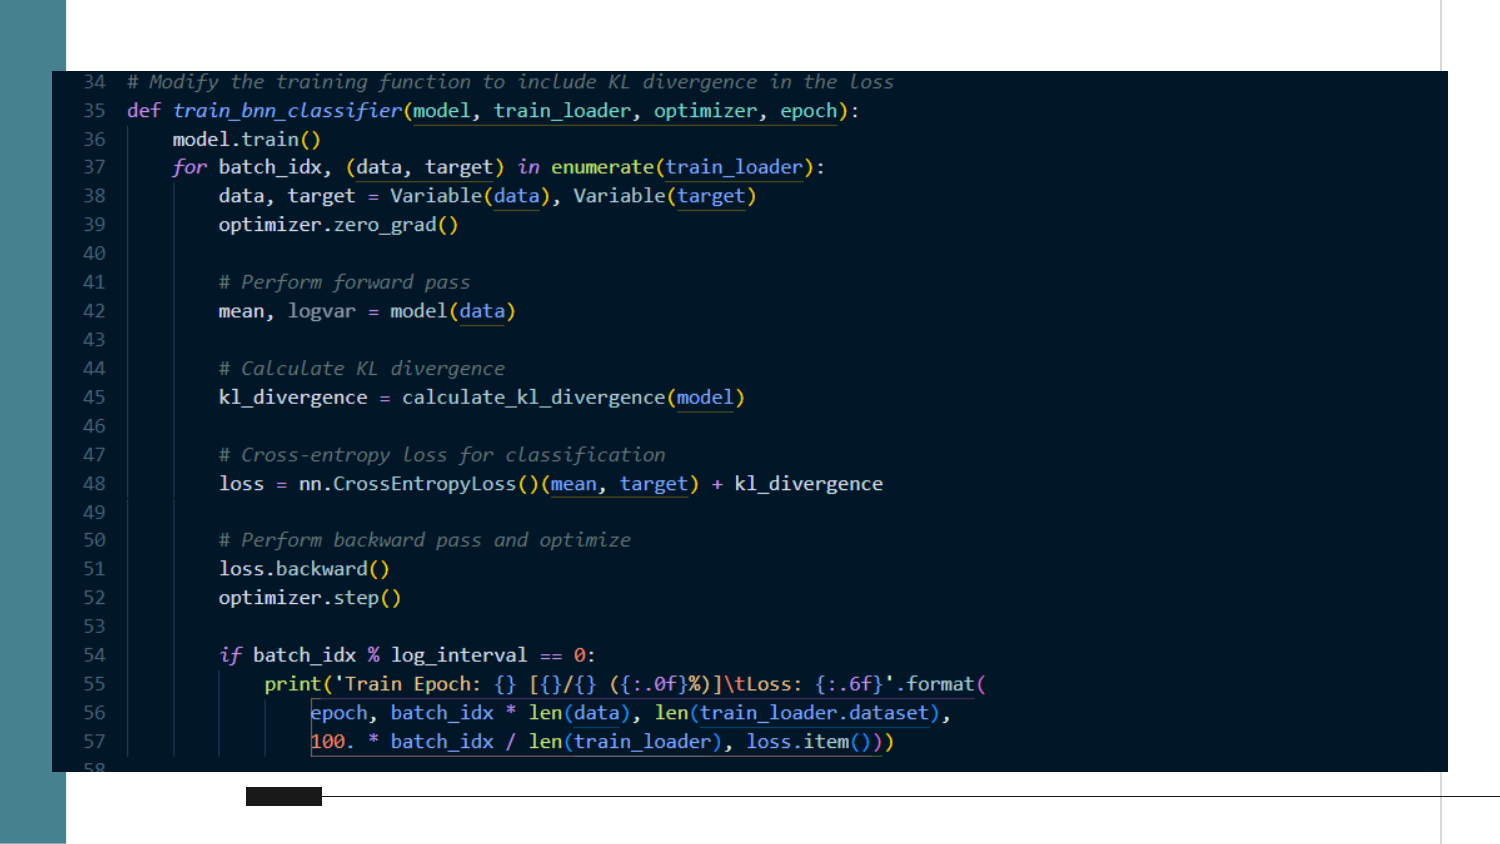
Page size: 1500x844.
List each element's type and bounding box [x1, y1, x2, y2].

picture [52, 71, 1448, 773]
